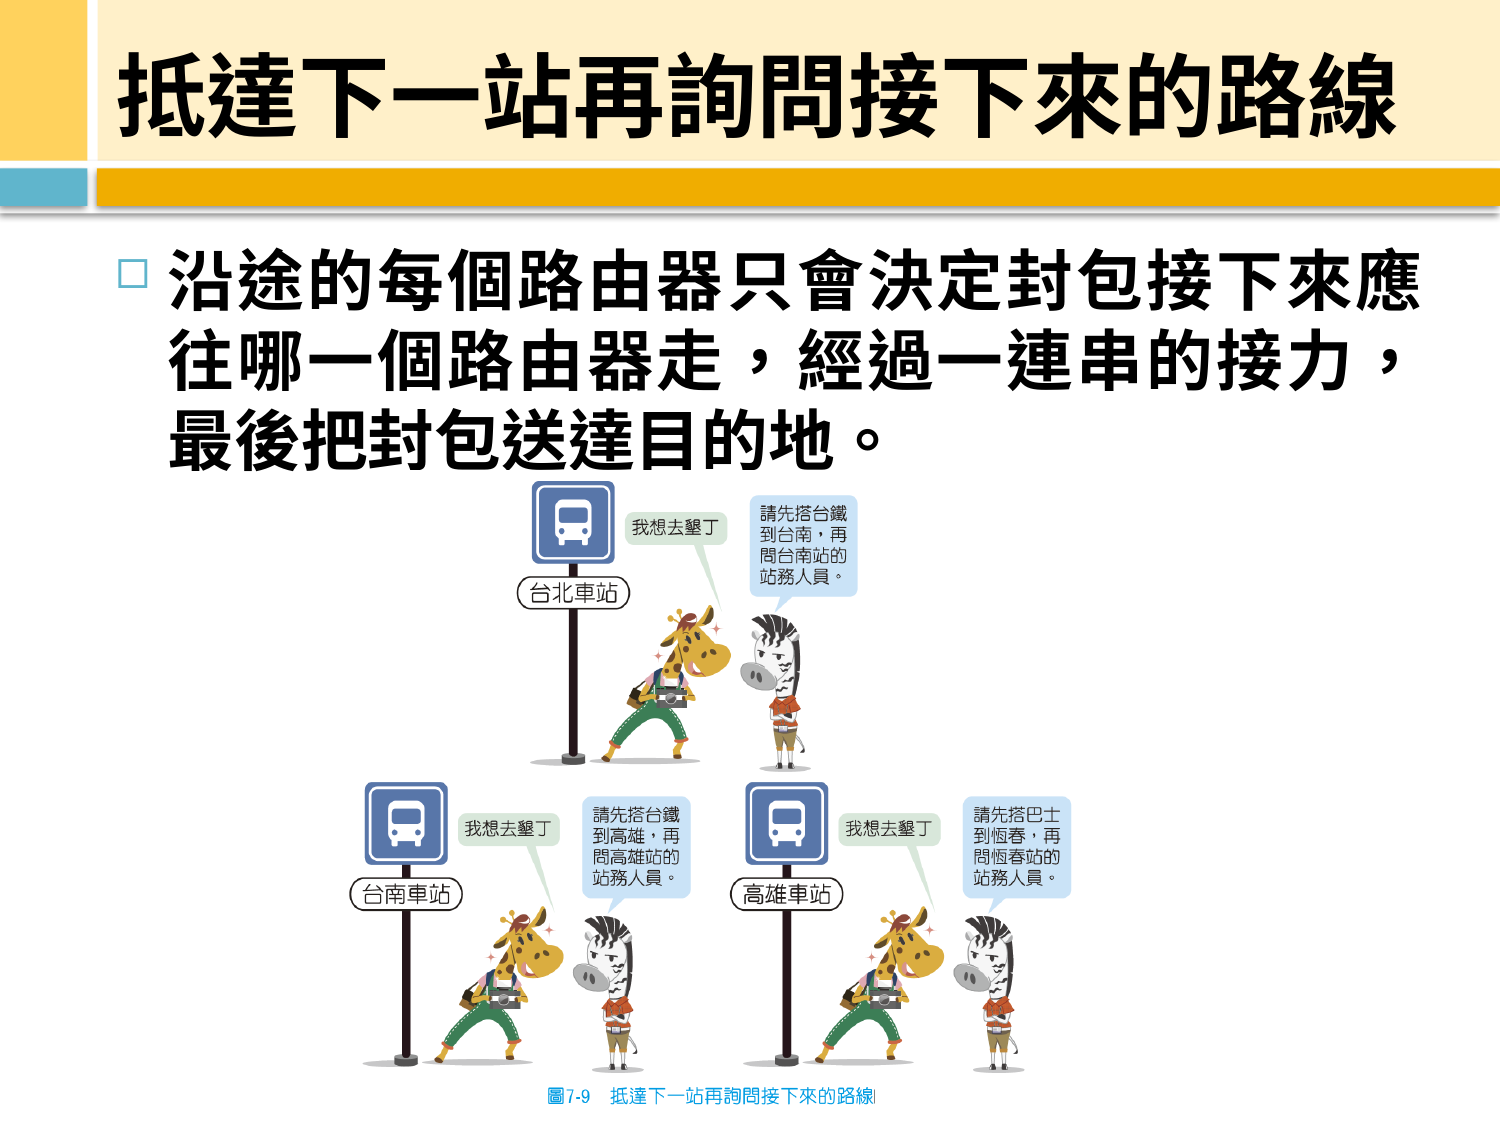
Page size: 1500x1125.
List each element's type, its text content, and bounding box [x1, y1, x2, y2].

title 抵達下一站再詢問接下來的路線 [100, 26, 1438, 161]
picture [337, 469, 1088, 1120]
list 沿途的每個路由器只會決定封包接下來應往哪一個路由器走，經過一連串的接力，最後把封包送達目的地。 [100, 231, 1438, 1024]
